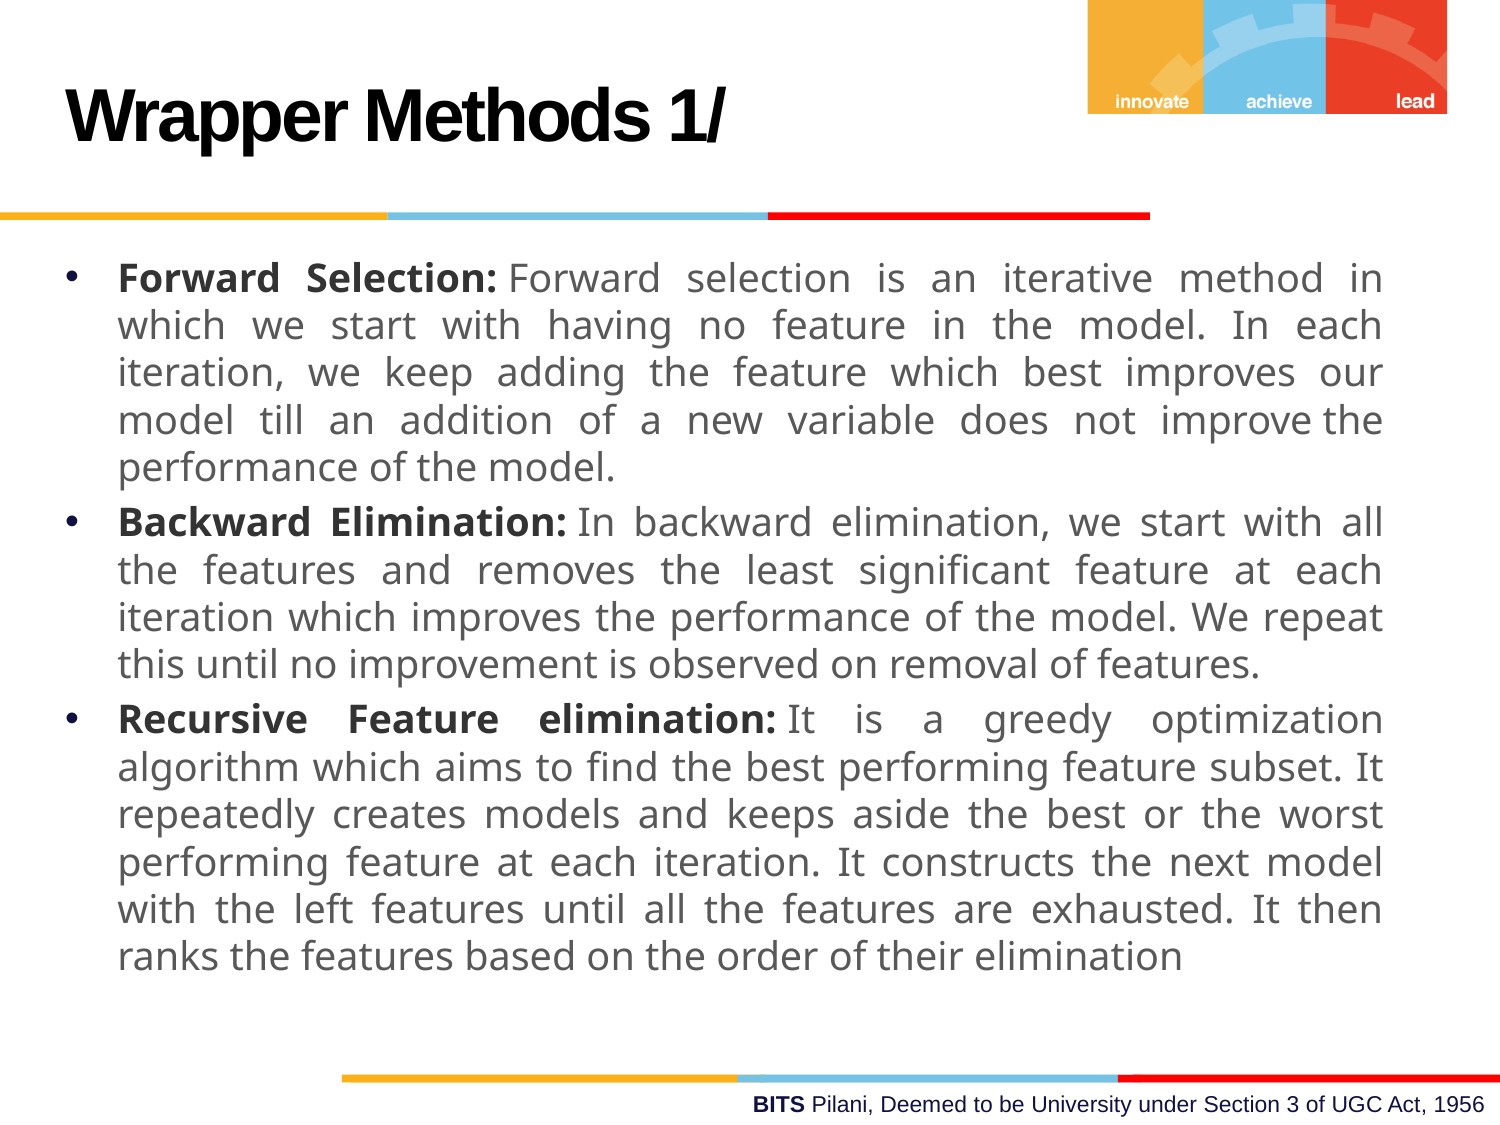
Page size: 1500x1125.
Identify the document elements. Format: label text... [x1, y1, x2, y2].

list Forward Selection: Forward selection is an iterative method in which we start with having no feature in the model. In each iteration, we keep adding the feature which best improves our model till an addition of a new variable does not improve the performance of the model. Backward Elimination: In backward elimination, we start with all the features and removes the least significant feature at each iteration which improves the performance of the model. We repeat this until no improvement is observed on removal of features. Recursive Feature elimination: It is a greedy optimization algorithm which aims to find the best performing feature subset. It repeatedly creates models and keeps aside the best or the worst performing feature at each iteration. It constructs the next model with the left features until all the features are exhausted. It then ranks the features based on the order of their elimination [50, 245, 1400, 988]
picture [1087, 0, 1448, 114]
list Wrapper Methods 1/ [50, 24, 1088, 213]
